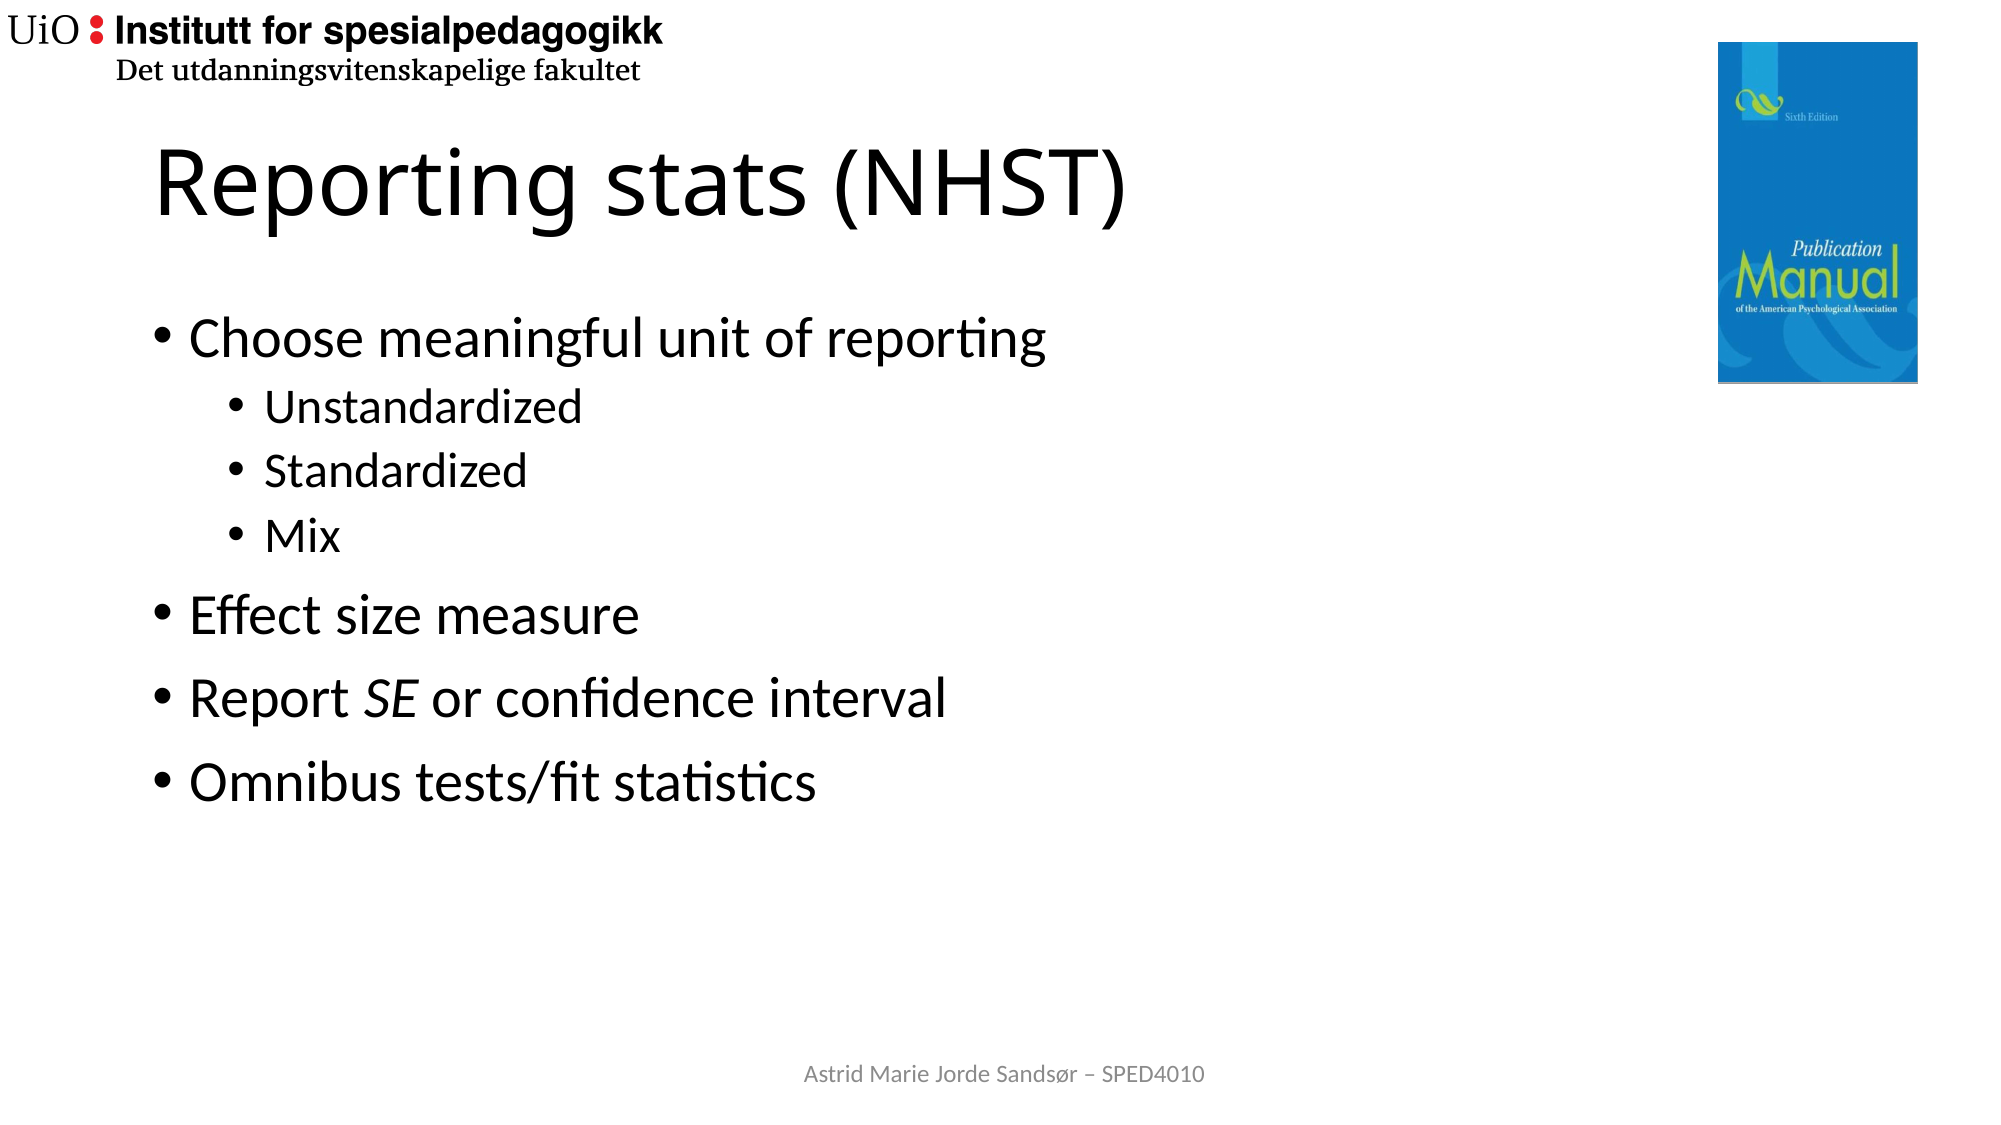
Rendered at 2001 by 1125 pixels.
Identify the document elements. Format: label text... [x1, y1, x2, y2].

title Reporting stats (NHST) [137, 94, 1718, 278]
list Choose meaningful unit of reporting Unstandardized Standardized Mix Effect size measure Report SE or confidence interval Omnibus tests/fit statistics [137, 299, 1863, 1014]
picture [1718, 42, 1918, 384]
picture [8, 15, 663, 86]
footer Astrid Marie Jorde Sandsør – SPED4010 [369, 1042, 1646, 1103]
